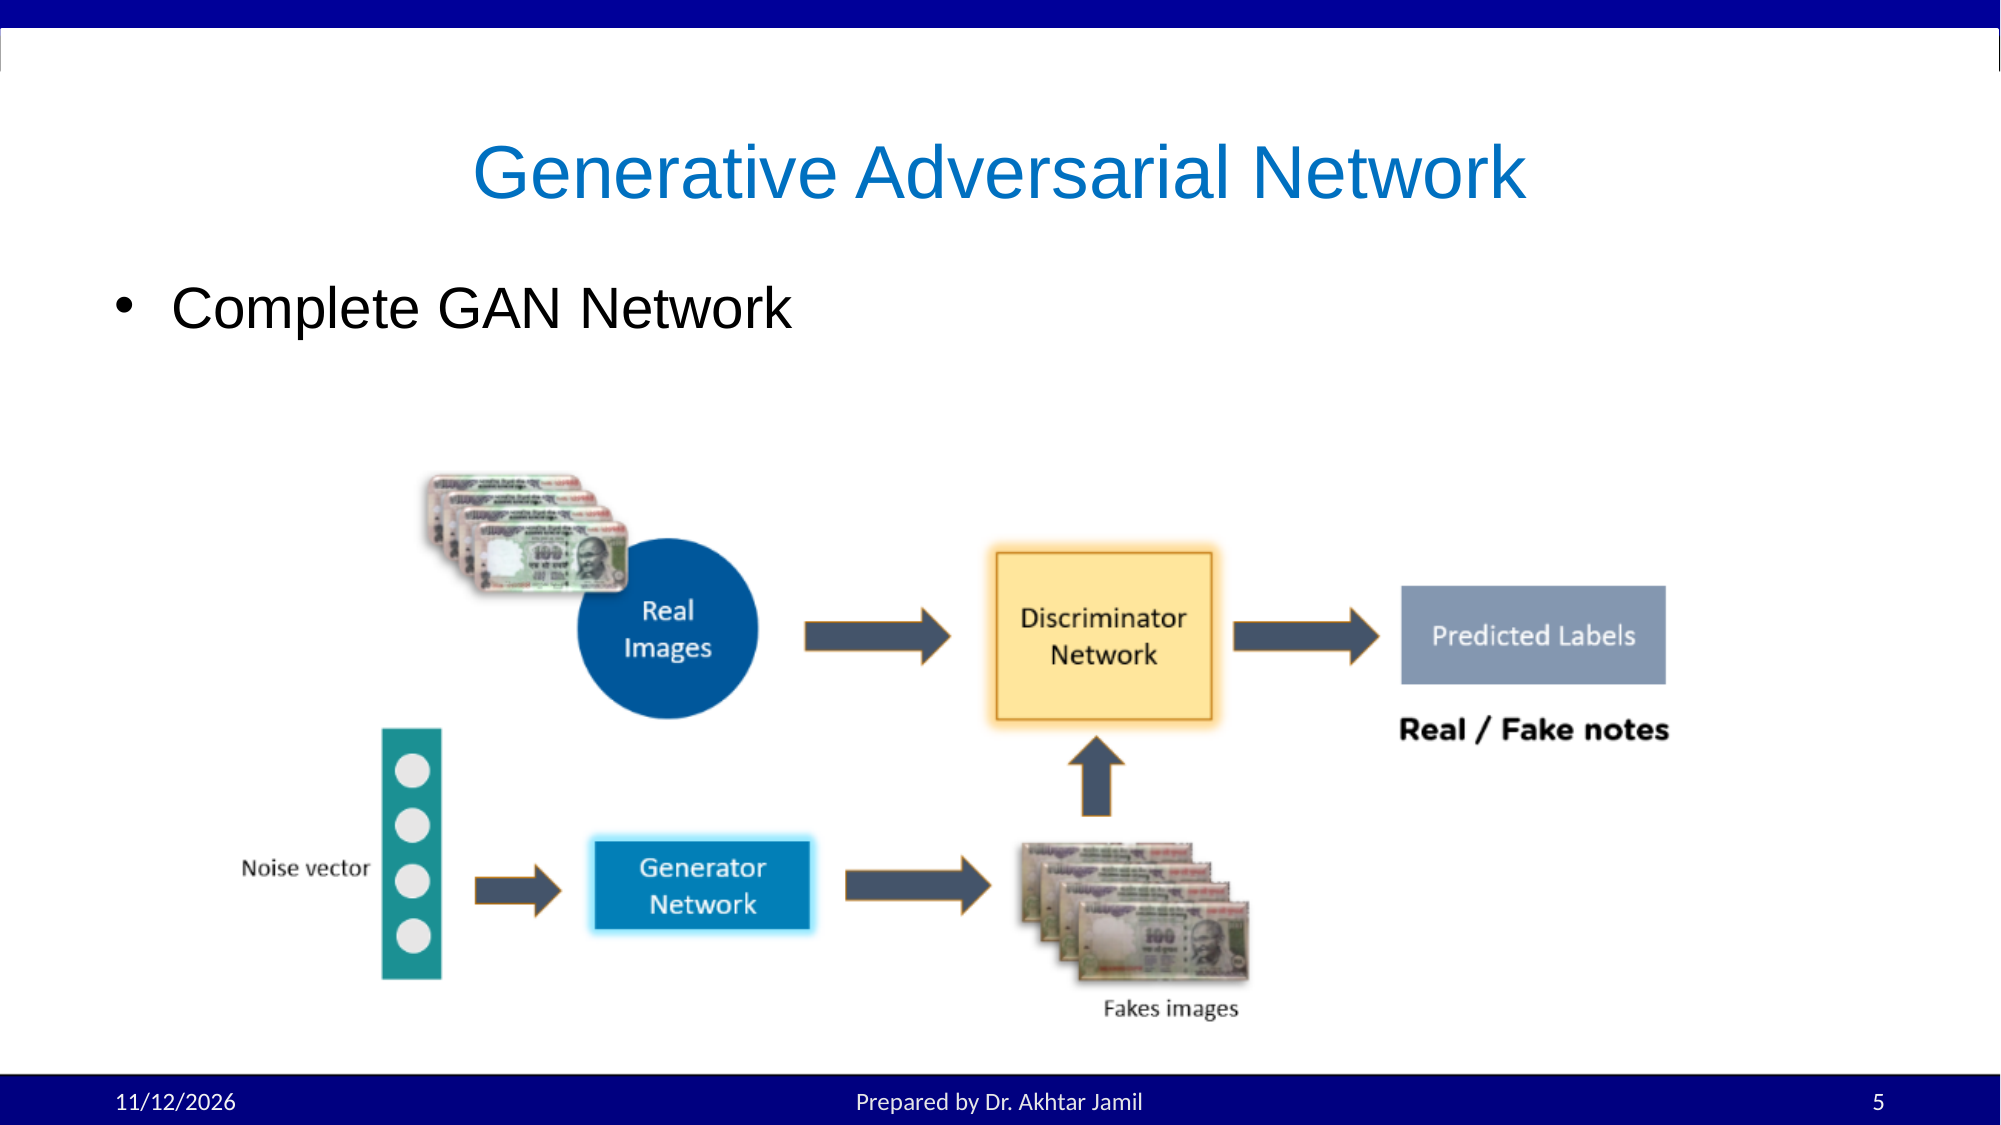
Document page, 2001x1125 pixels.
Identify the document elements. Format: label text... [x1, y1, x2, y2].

list Complete GAN Network [99, 262, 1900, 1005]
title Generative Adversarial Network [99, 99, 1900, 238]
slide_number 5 [1433, 1062, 1900, 1125]
picture [0, 0, 2001, 1125]
footer Prepared by Dr. Akhtar Jamil [683, 1062, 1317, 1125]
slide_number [99, 1062, 567, 1125]
